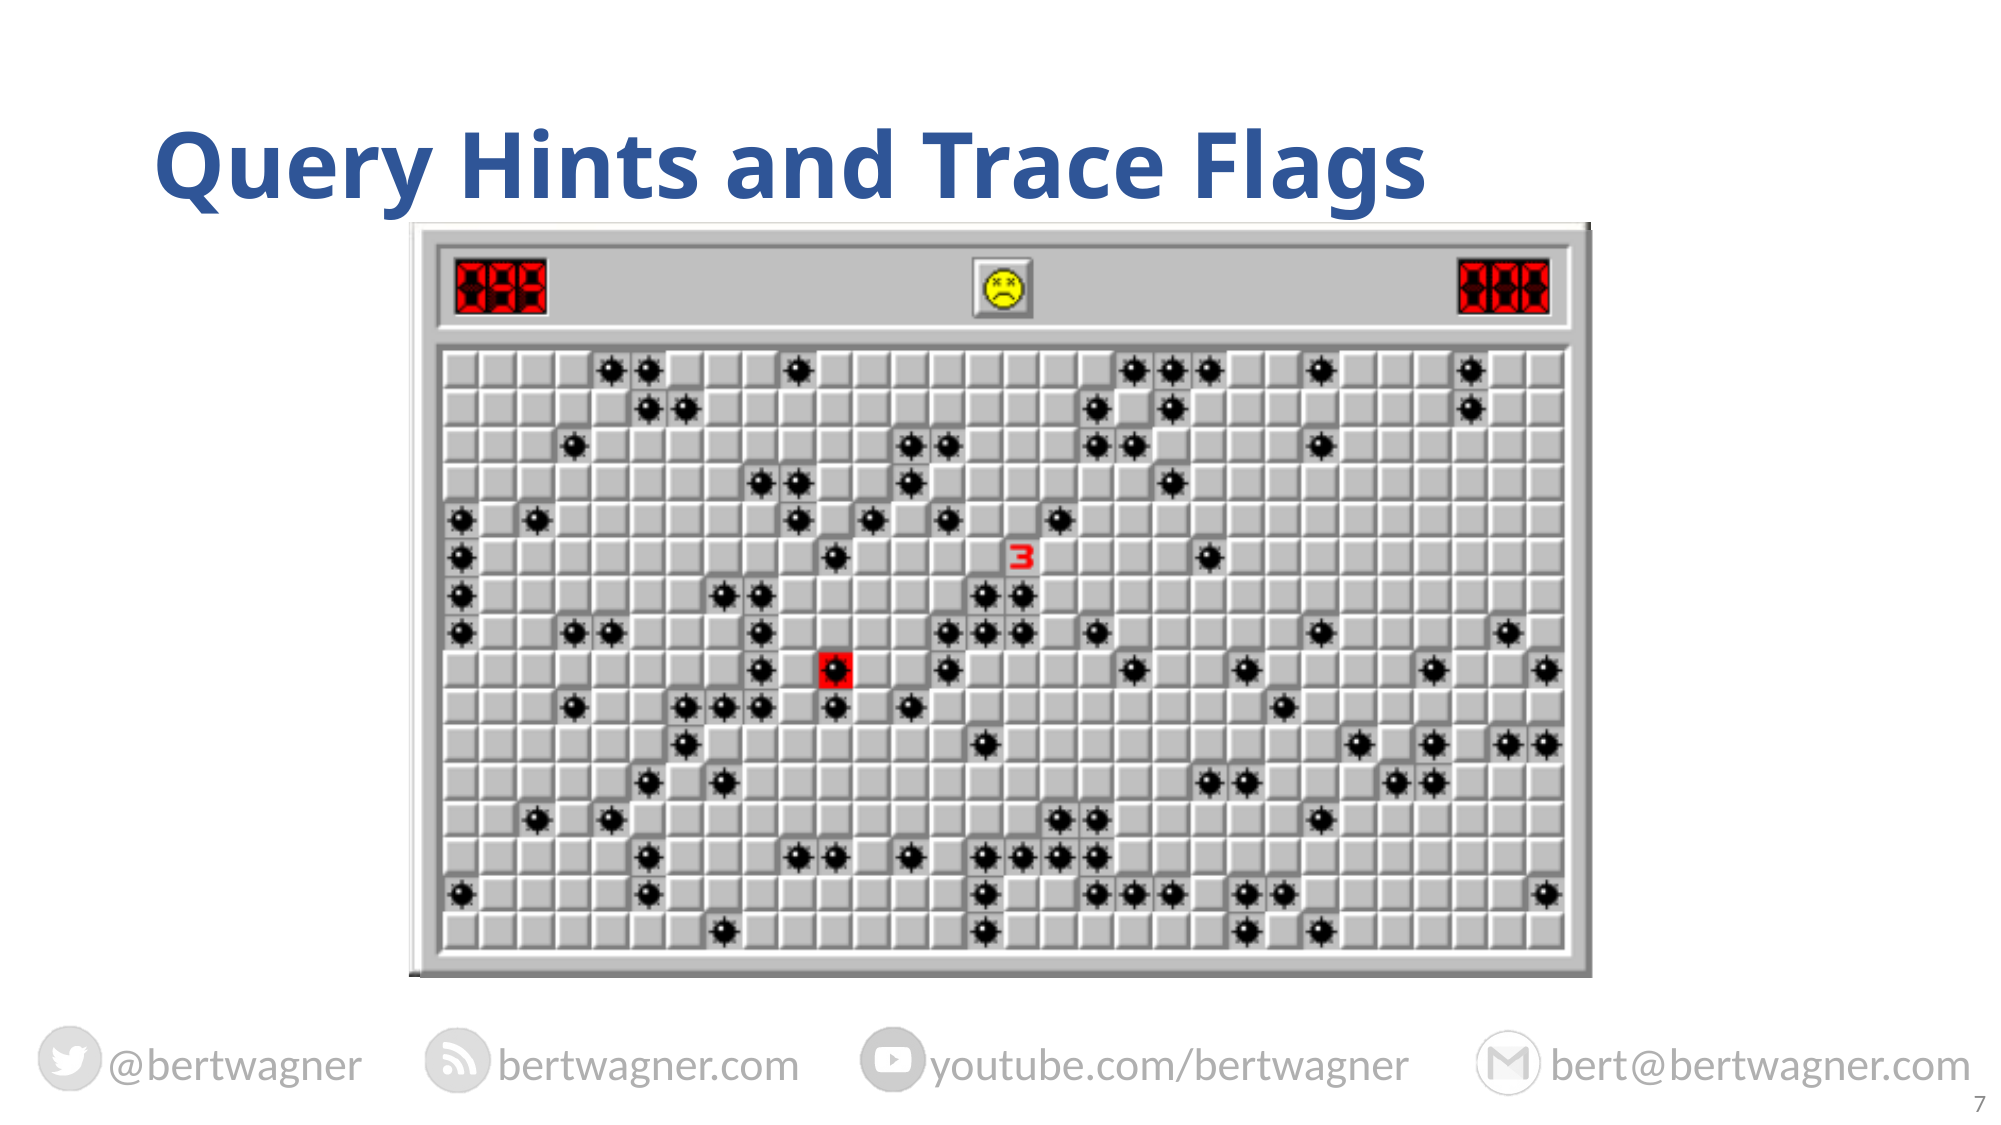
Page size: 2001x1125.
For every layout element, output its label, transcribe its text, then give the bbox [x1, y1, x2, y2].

picture [408, 222, 1595, 978]
title Query Hints and Trace Flags [137, 59, 1529, 278]
